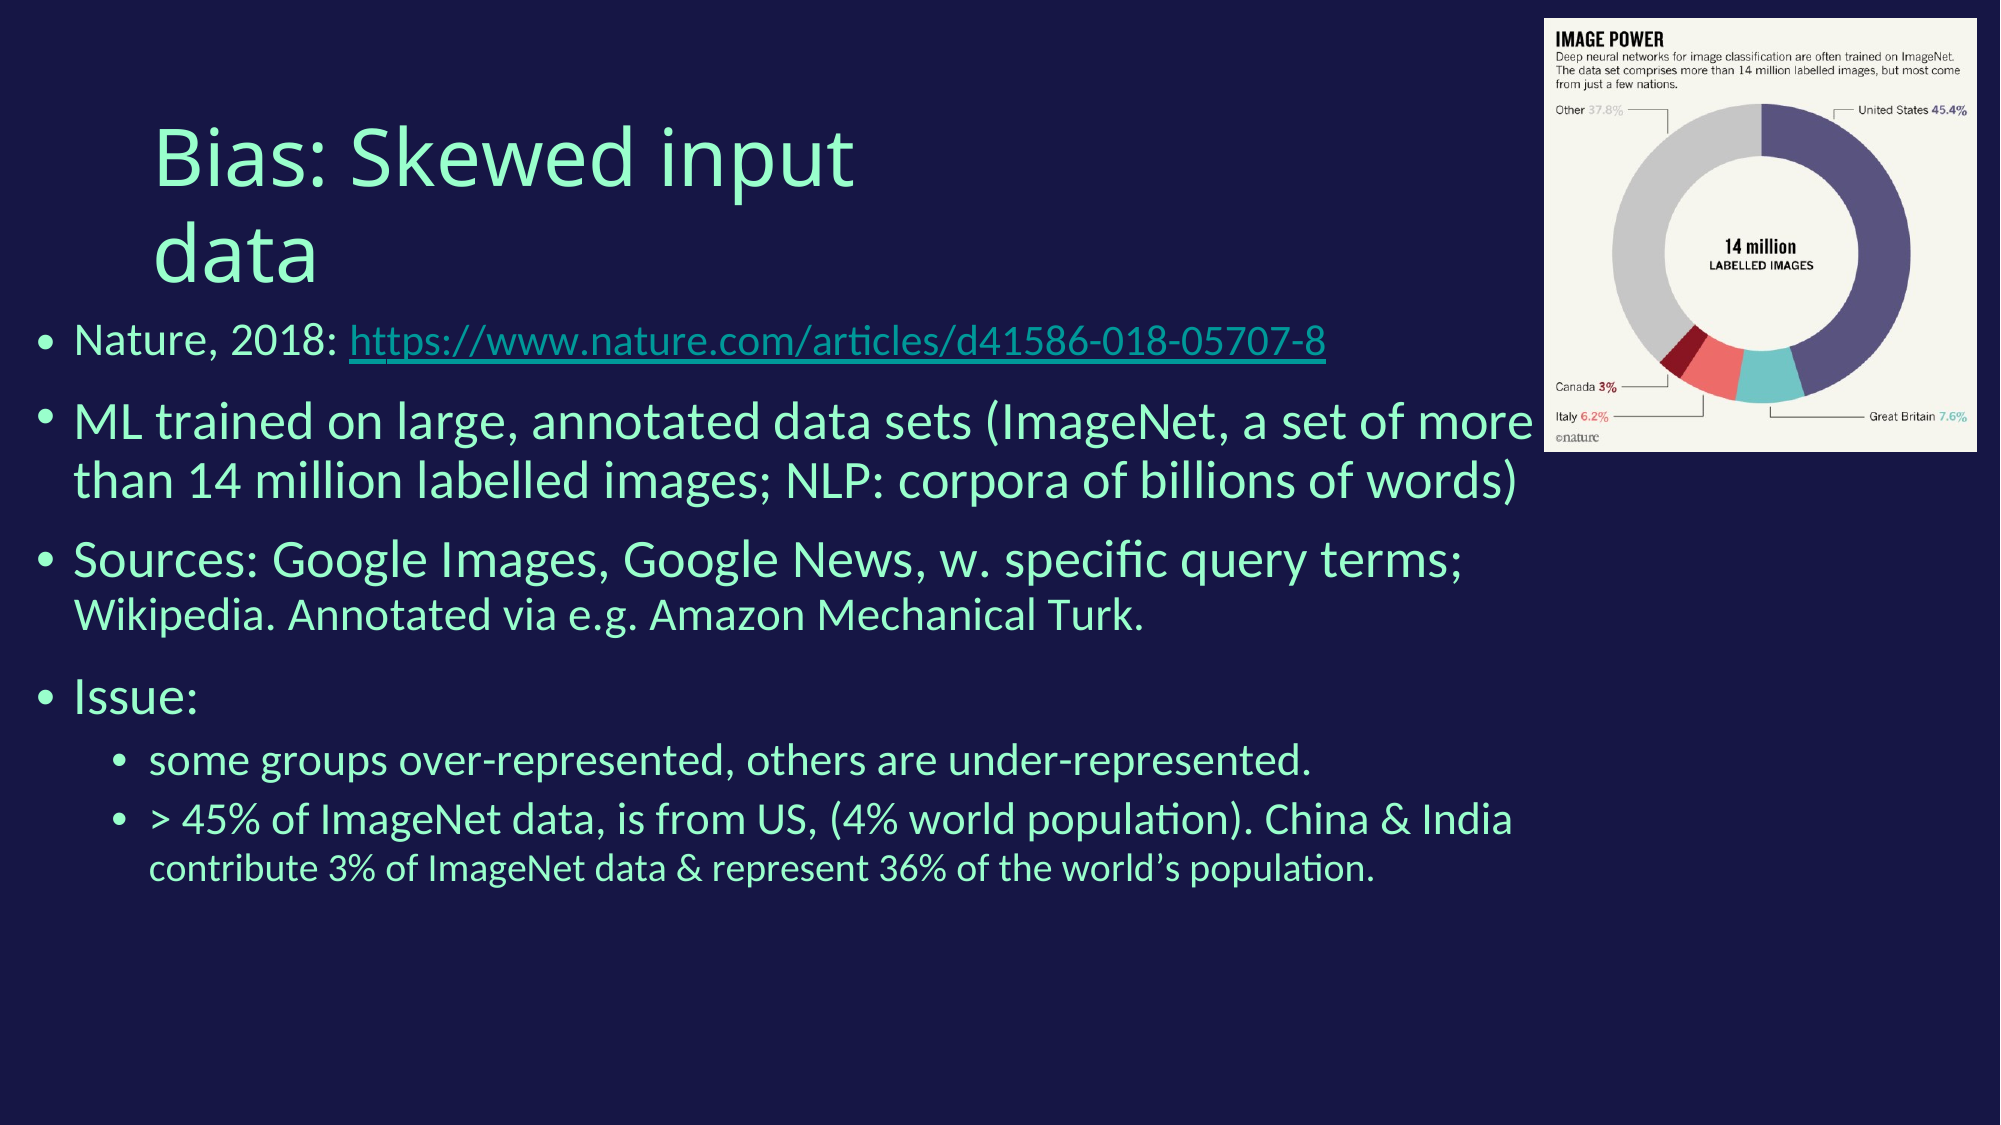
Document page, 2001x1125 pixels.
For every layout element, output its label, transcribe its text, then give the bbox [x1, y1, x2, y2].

text_box [1544, 18, 1977, 452]
text_box • [34, 530, 66, 590]
text_box • [34, 668, 66, 728]
text_box Nature, 2018: https://www.nature.com/articles/d41586-018-05707-8 ML trained on large, annotated data sets (ImageNet, a set of more than 14 million labelled images; NLP: corpora of billions of words) Sources: Google Images, Google News, w. specific query terms; Wikipedia. Annotated via e.g. Amazon Mechanical Turk. Issue: • some groups over-represented, others are under-represented. • > 45% of ImageNet data, is from US, (4% world population). China & India contribute 3% of ImageNet data & represent 36% of the world’s population. [71, 316, 1563, 900]
text_box • • [34, 313, 66, 452]
text_box Bias: Skewed input data [150, 122, 1039, 219]
